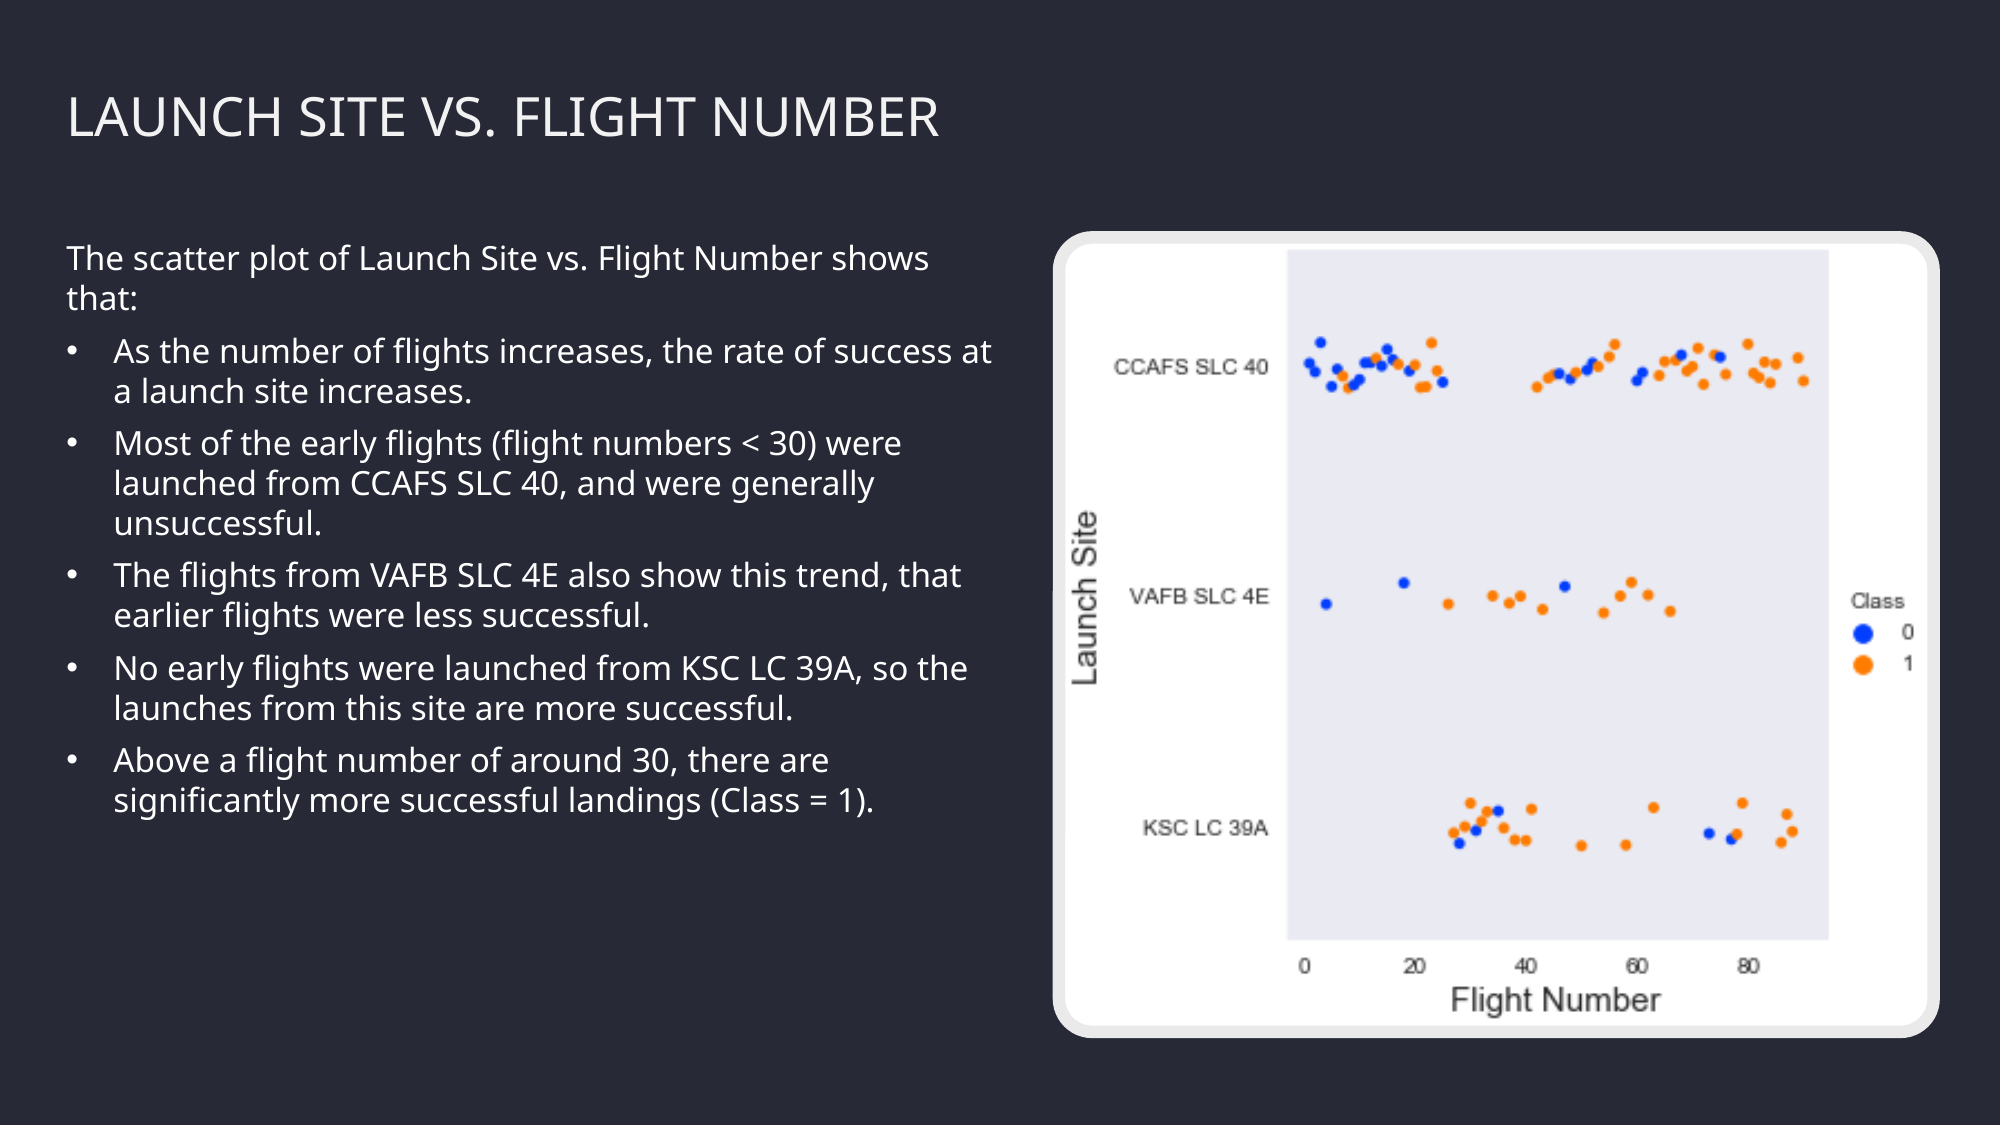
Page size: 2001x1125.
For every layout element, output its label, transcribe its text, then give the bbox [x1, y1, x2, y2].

list The scatter plot of Launch Site vs. Flight Number shows that: As the number of flights increases, the rate of success at a launch site increases. Most of the early flights (flight numbers < 30) were launched from CCAFS SLC 40, and were generally unsuccessful. The flights from VAFB SLC 4E also show this trend, that earlier flights were less successful. No early flights were launched from KSC LC 39A, so the launches from this site are more successful. Above a flight number of around 30, there are significantly more successful landings (Class = 1). [66, 237, 1000, 1050]
picture [1059, 237, 1934, 1032]
title Launch Site VS. FLIGHT NUMBER [66, 30, 1863, 149]
